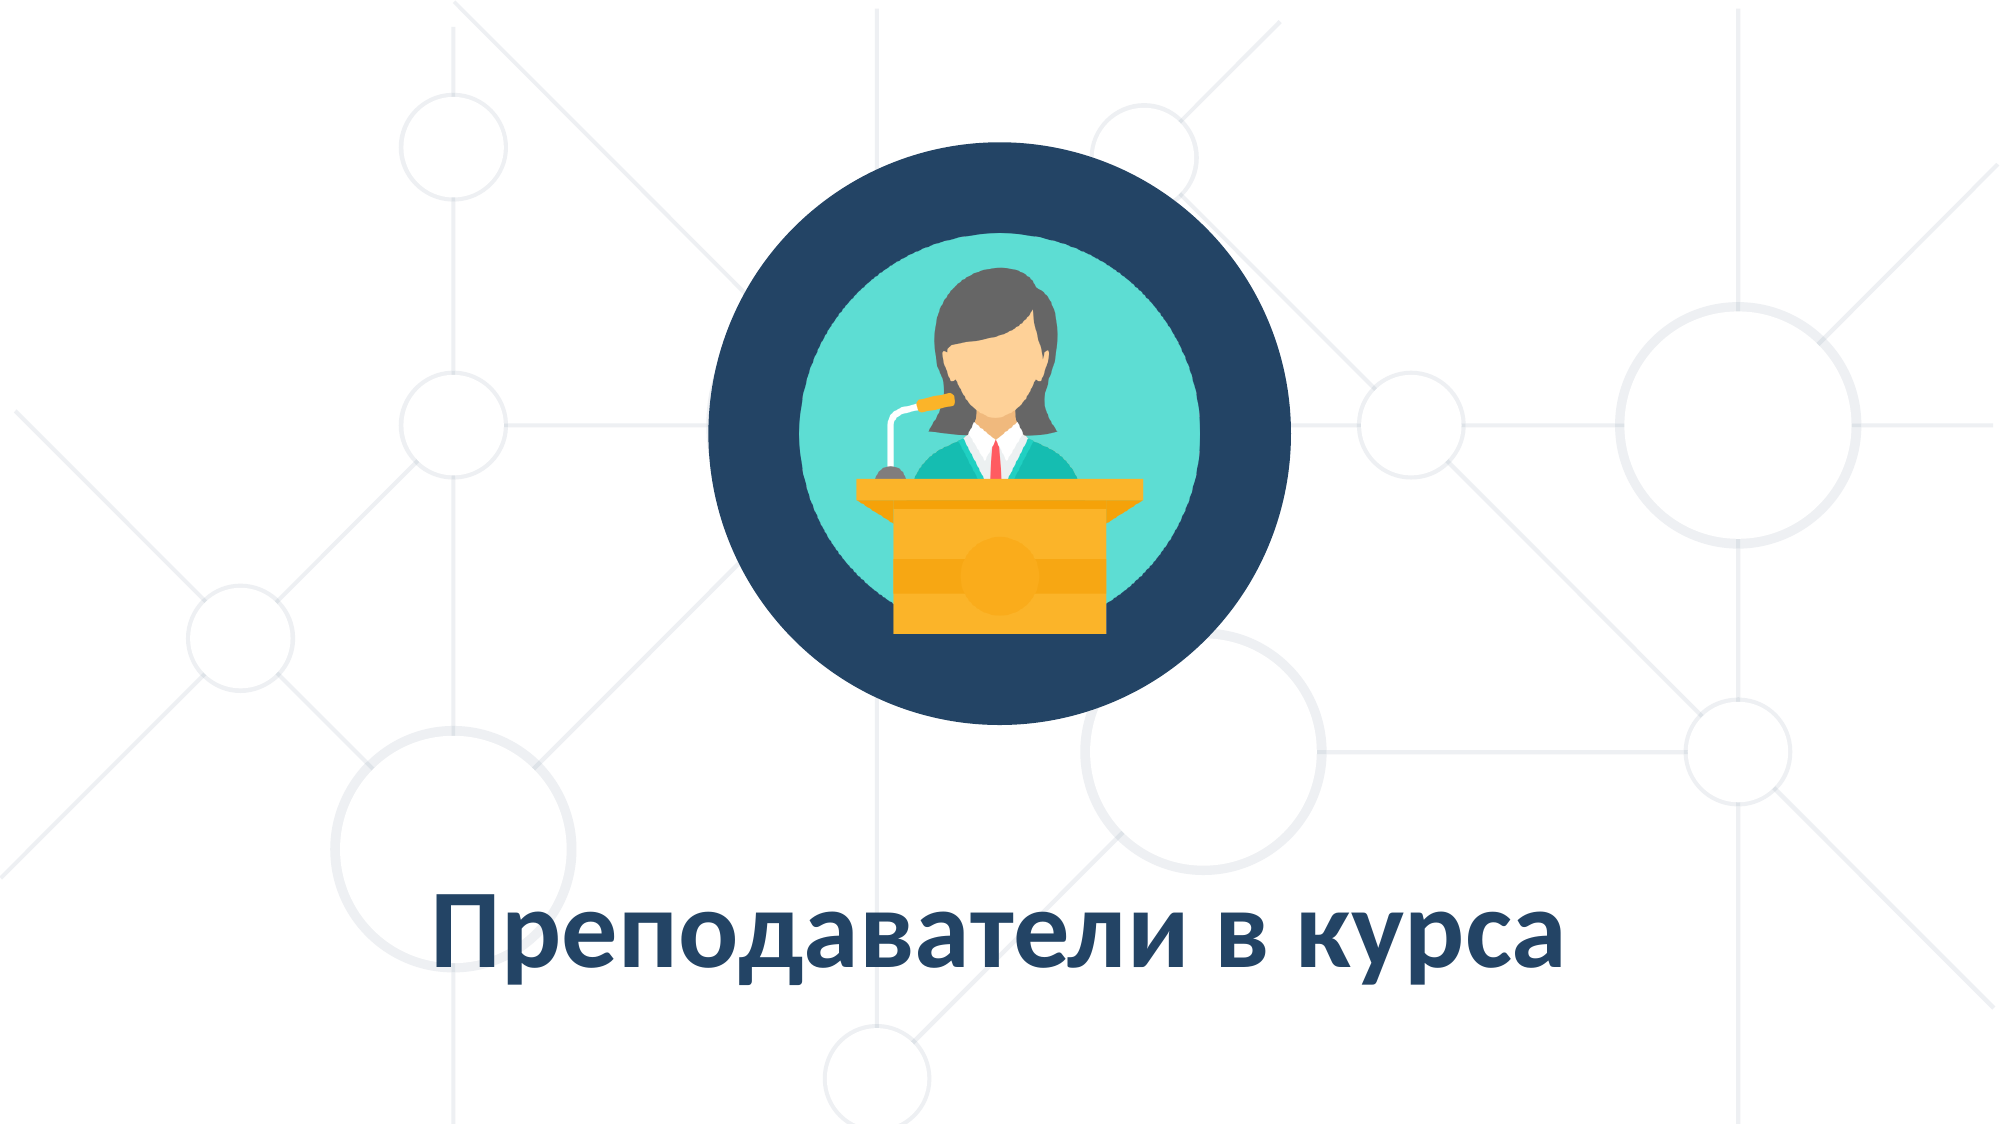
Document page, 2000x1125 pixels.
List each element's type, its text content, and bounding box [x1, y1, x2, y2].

picture [799, 233, 1200, 634]
list Преподаватели в курса [100, 771, 1899, 1066]
